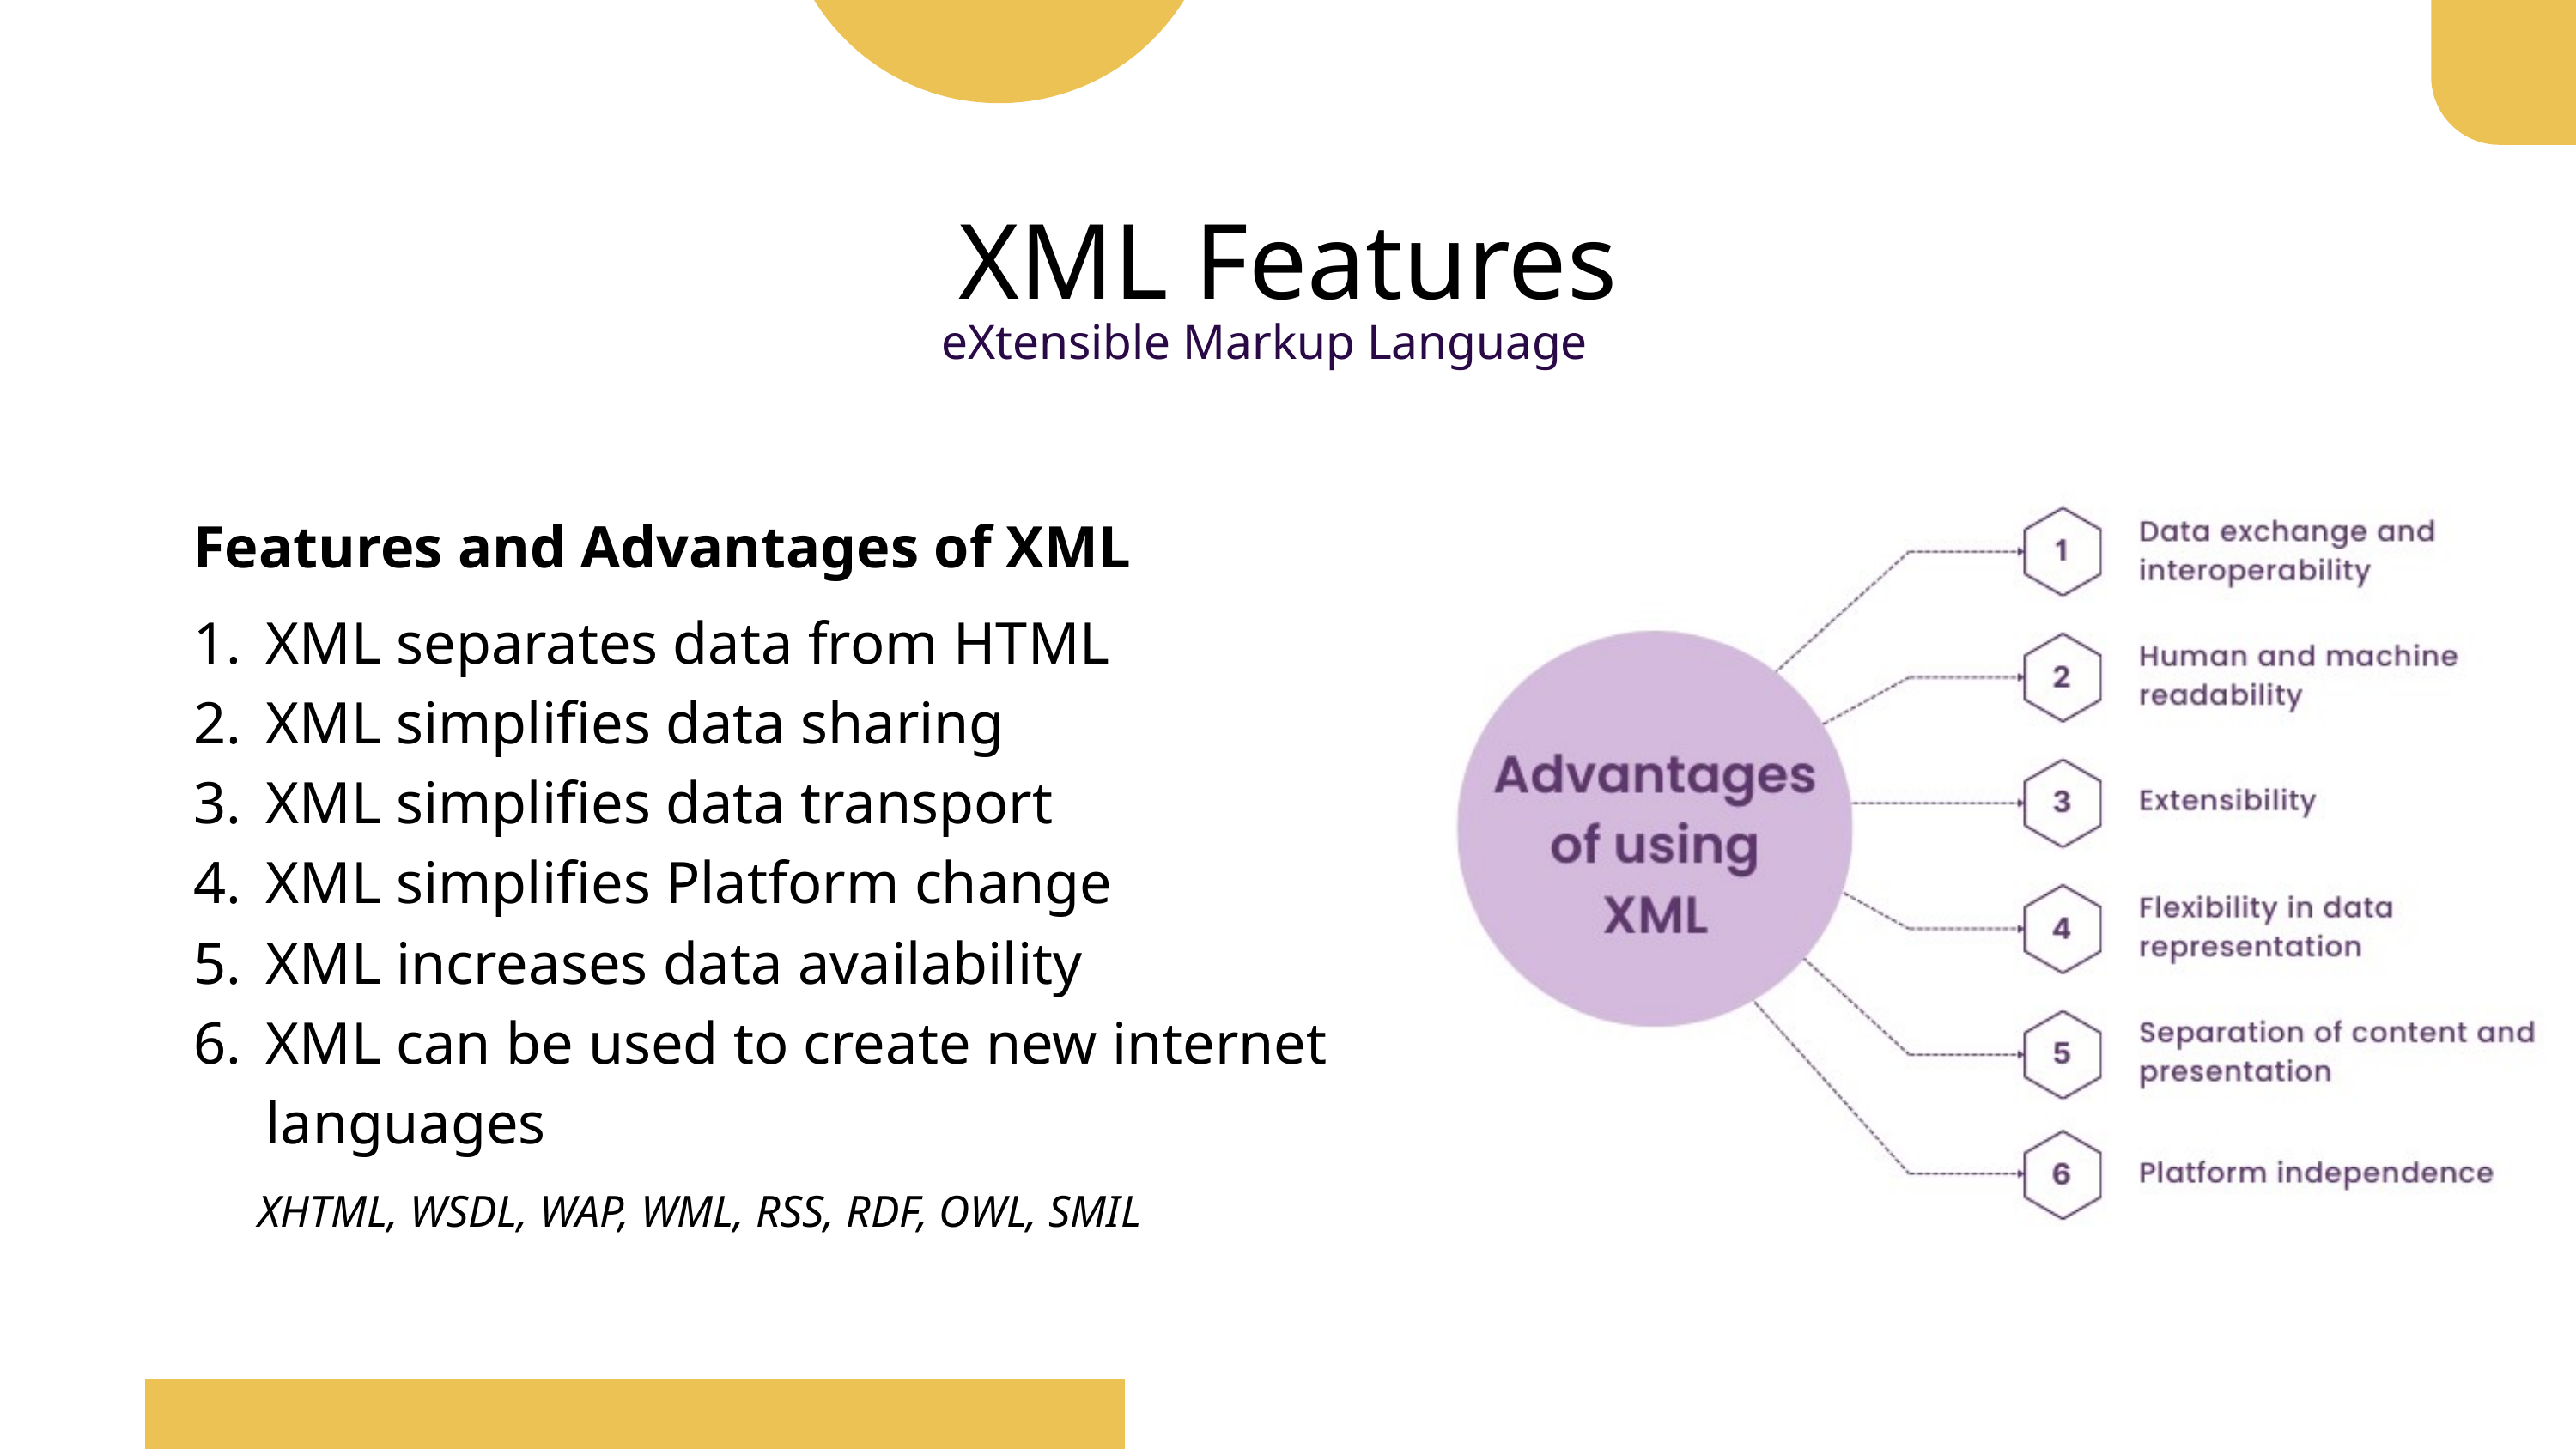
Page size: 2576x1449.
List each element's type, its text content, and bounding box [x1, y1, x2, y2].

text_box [781, 0, 1217, 104]
text_box eXtensible Markup Language [684, 302, 1845, 369]
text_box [2431, 0, 2576, 145]
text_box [144, 1378, 1126, 1449]
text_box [144, 499, 1417, 1246]
text_box XML Features [484, 174, 2092, 320]
picture [1421, 476, 2576, 1261]
